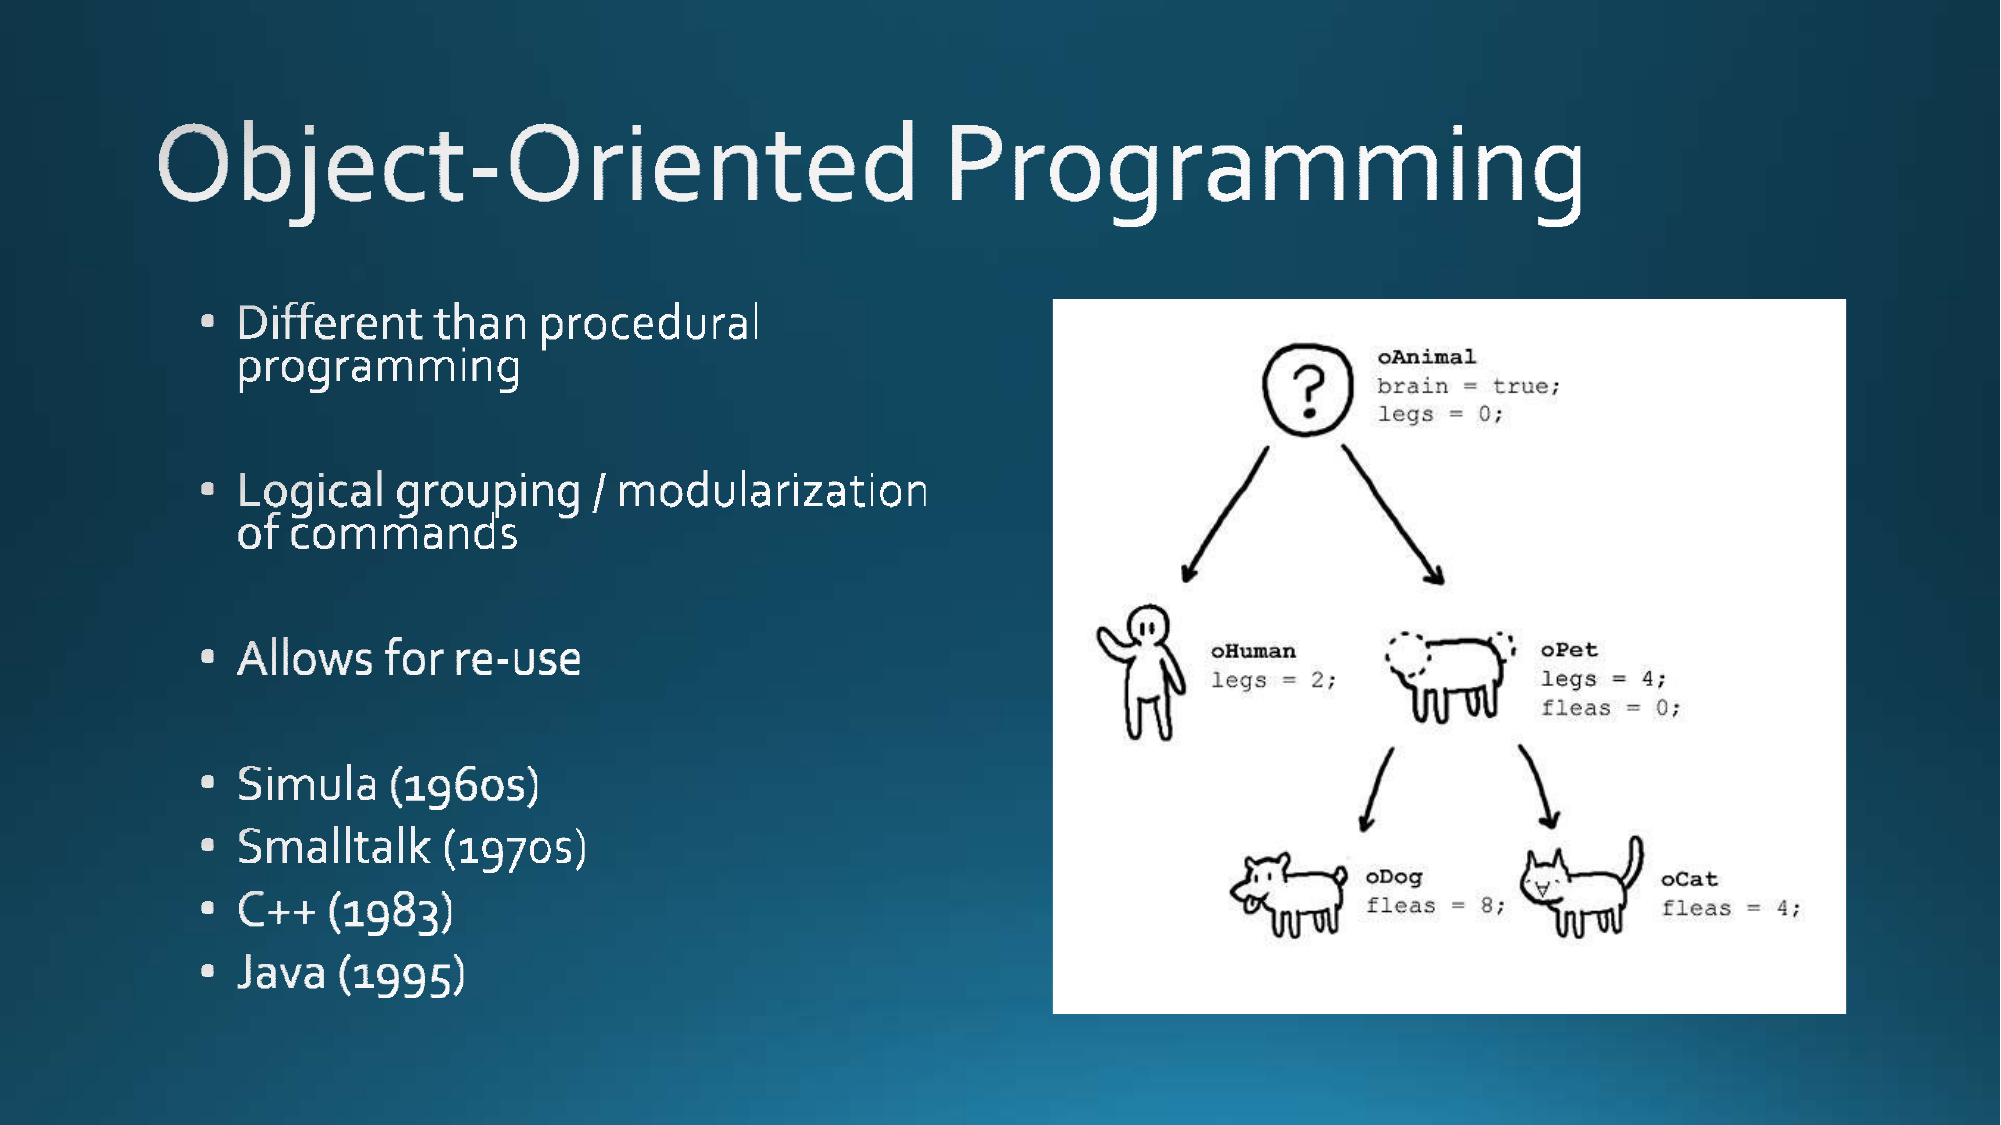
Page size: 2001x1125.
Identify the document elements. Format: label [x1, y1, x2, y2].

text_box [514, 649, 580, 675]
text_box [237, 637, 492, 675]
text_box [201, 649, 214, 663]
text_box [201, 838, 214, 851]
text_box [237, 954, 464, 998]
text_box [473, 168, 498, 177]
text_box [201, 775, 214, 789]
text_box [239, 302, 757, 393]
text_box [201, 964, 214, 977]
text_box [239, 764, 375, 801]
text_box [159, 120, 464, 227]
text_box [239, 891, 452, 936]
text_box [201, 314, 214, 328]
text_box [201, 482, 214, 495]
text_box [510, 120, 1581, 227]
text_box [238, 470, 926, 549]
text_box [391, 766, 538, 810]
text_box [1052, 299, 1847, 1014]
picture [0, 0, 2000, 1125]
text_box [239, 826, 585, 873]
text_box [201, 901, 214, 914]
text_box [497, 659, 509, 664]
